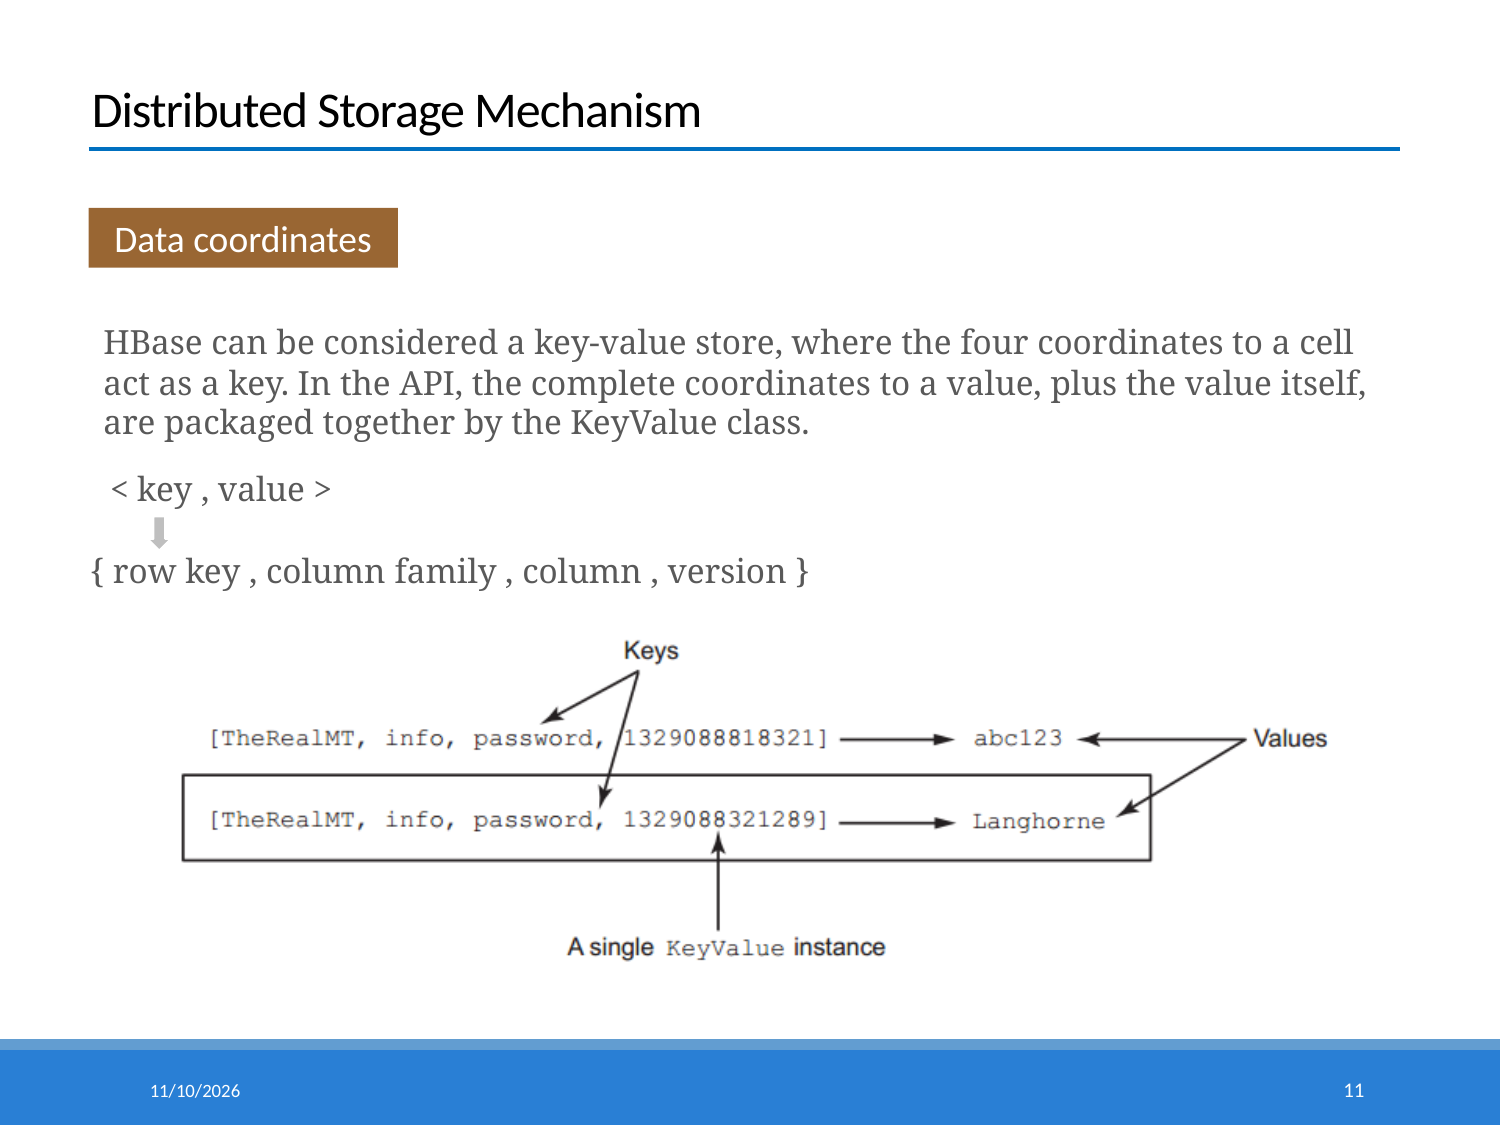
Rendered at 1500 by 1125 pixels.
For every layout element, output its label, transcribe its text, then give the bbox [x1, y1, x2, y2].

title Distributed Storage Mechanism [76, 54, 1202, 145]
picture [171, 609, 1342, 979]
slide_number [134, 1059, 440, 1120]
text_box [146, 515, 173, 552]
text_box < key , value > [95, 460, 348, 516]
text_box Data coordinates [88, 207, 398, 268]
text_box { row key , column family , column , version } [75, 542, 826, 597]
slide_number 11 [1217, 1059, 1380, 1120]
text_box HBase can be considered a key-value store, where the four coordinates to a cell act as a key. In the API, the complete coordinates to a value, plus the value itself, are packaged together by the KeyValue class. [88, 314, 1400, 449]
